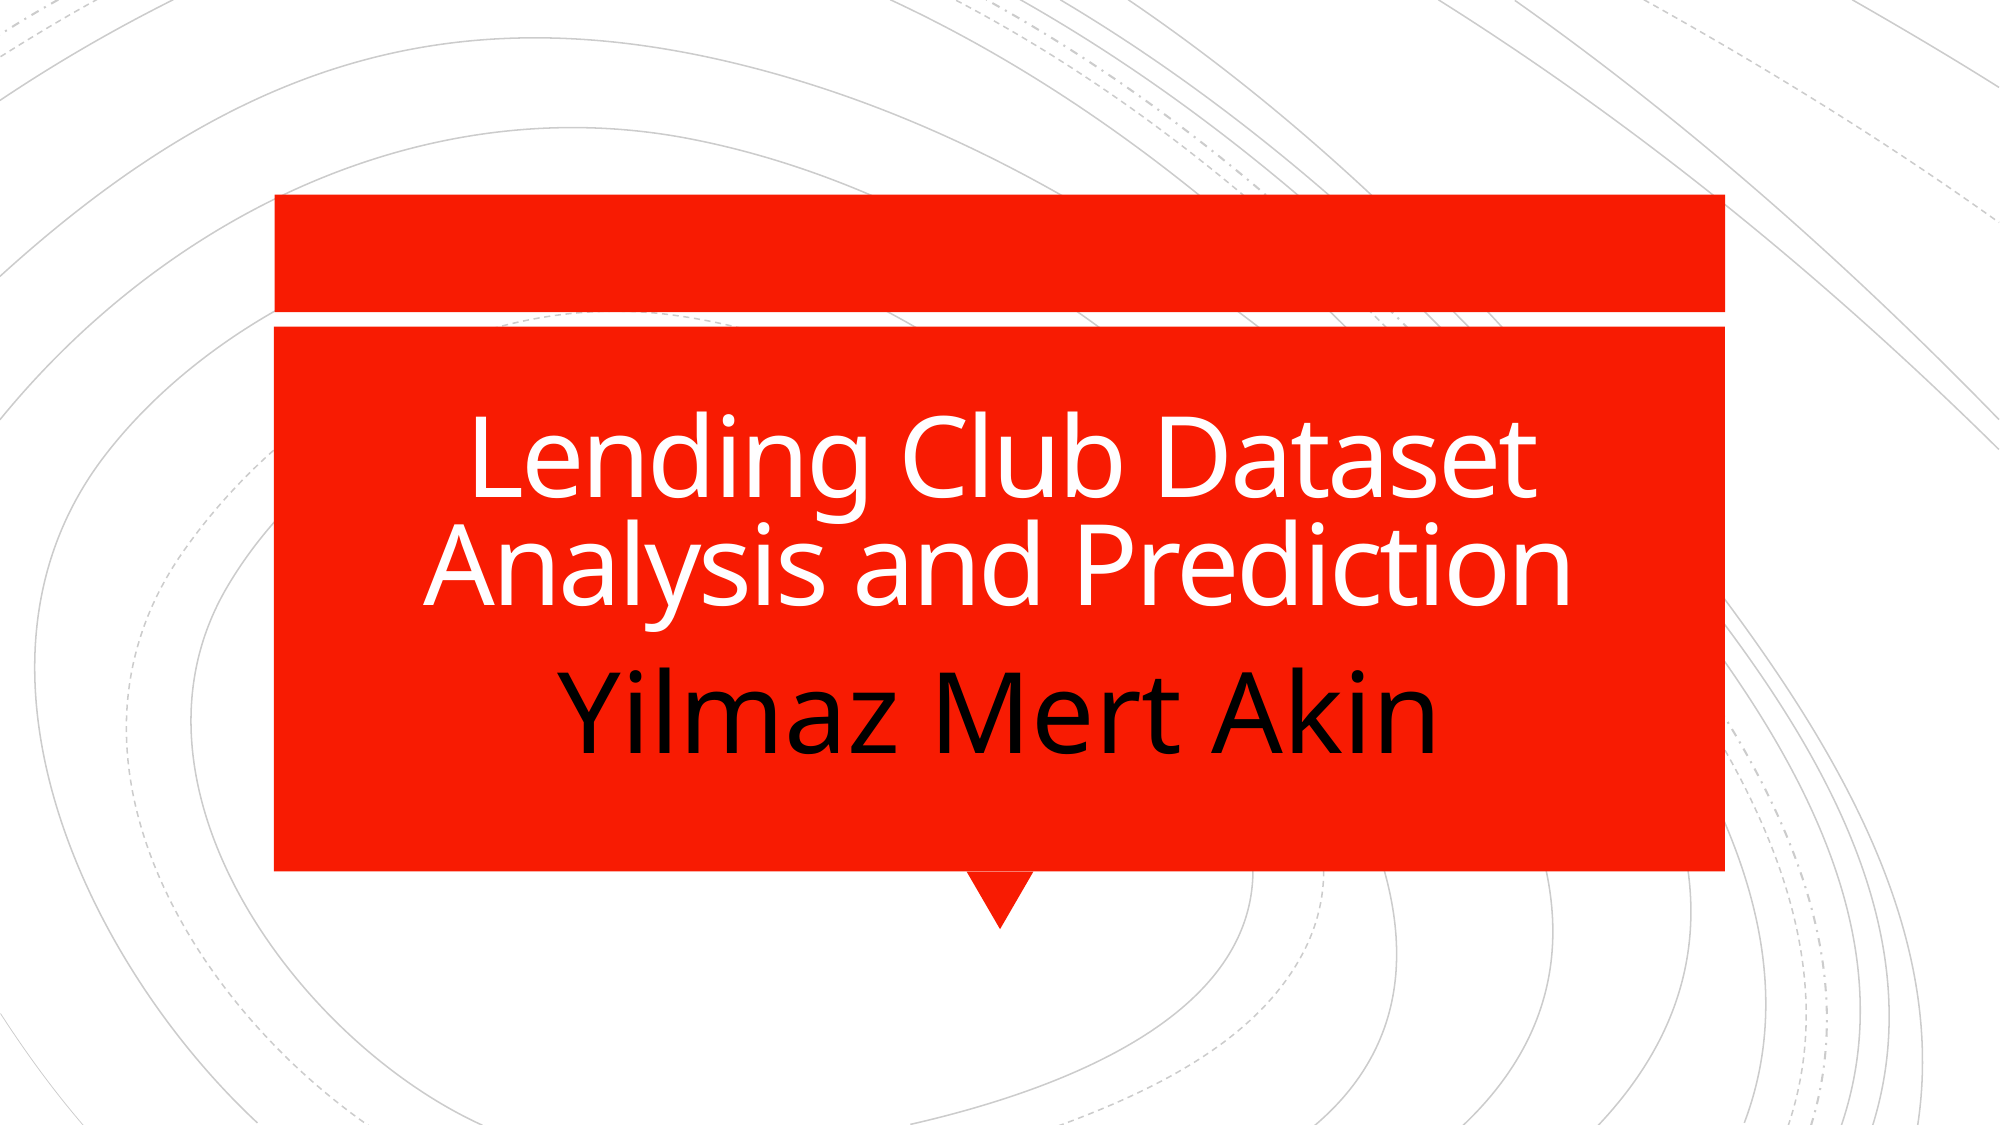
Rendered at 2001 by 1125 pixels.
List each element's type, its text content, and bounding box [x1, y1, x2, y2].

title Lending Club Dataset Analysis and Prediction [288, 340, 1713, 628]
subtitle Yilmaz Mert Akin [288, 640, 1712, 858]
